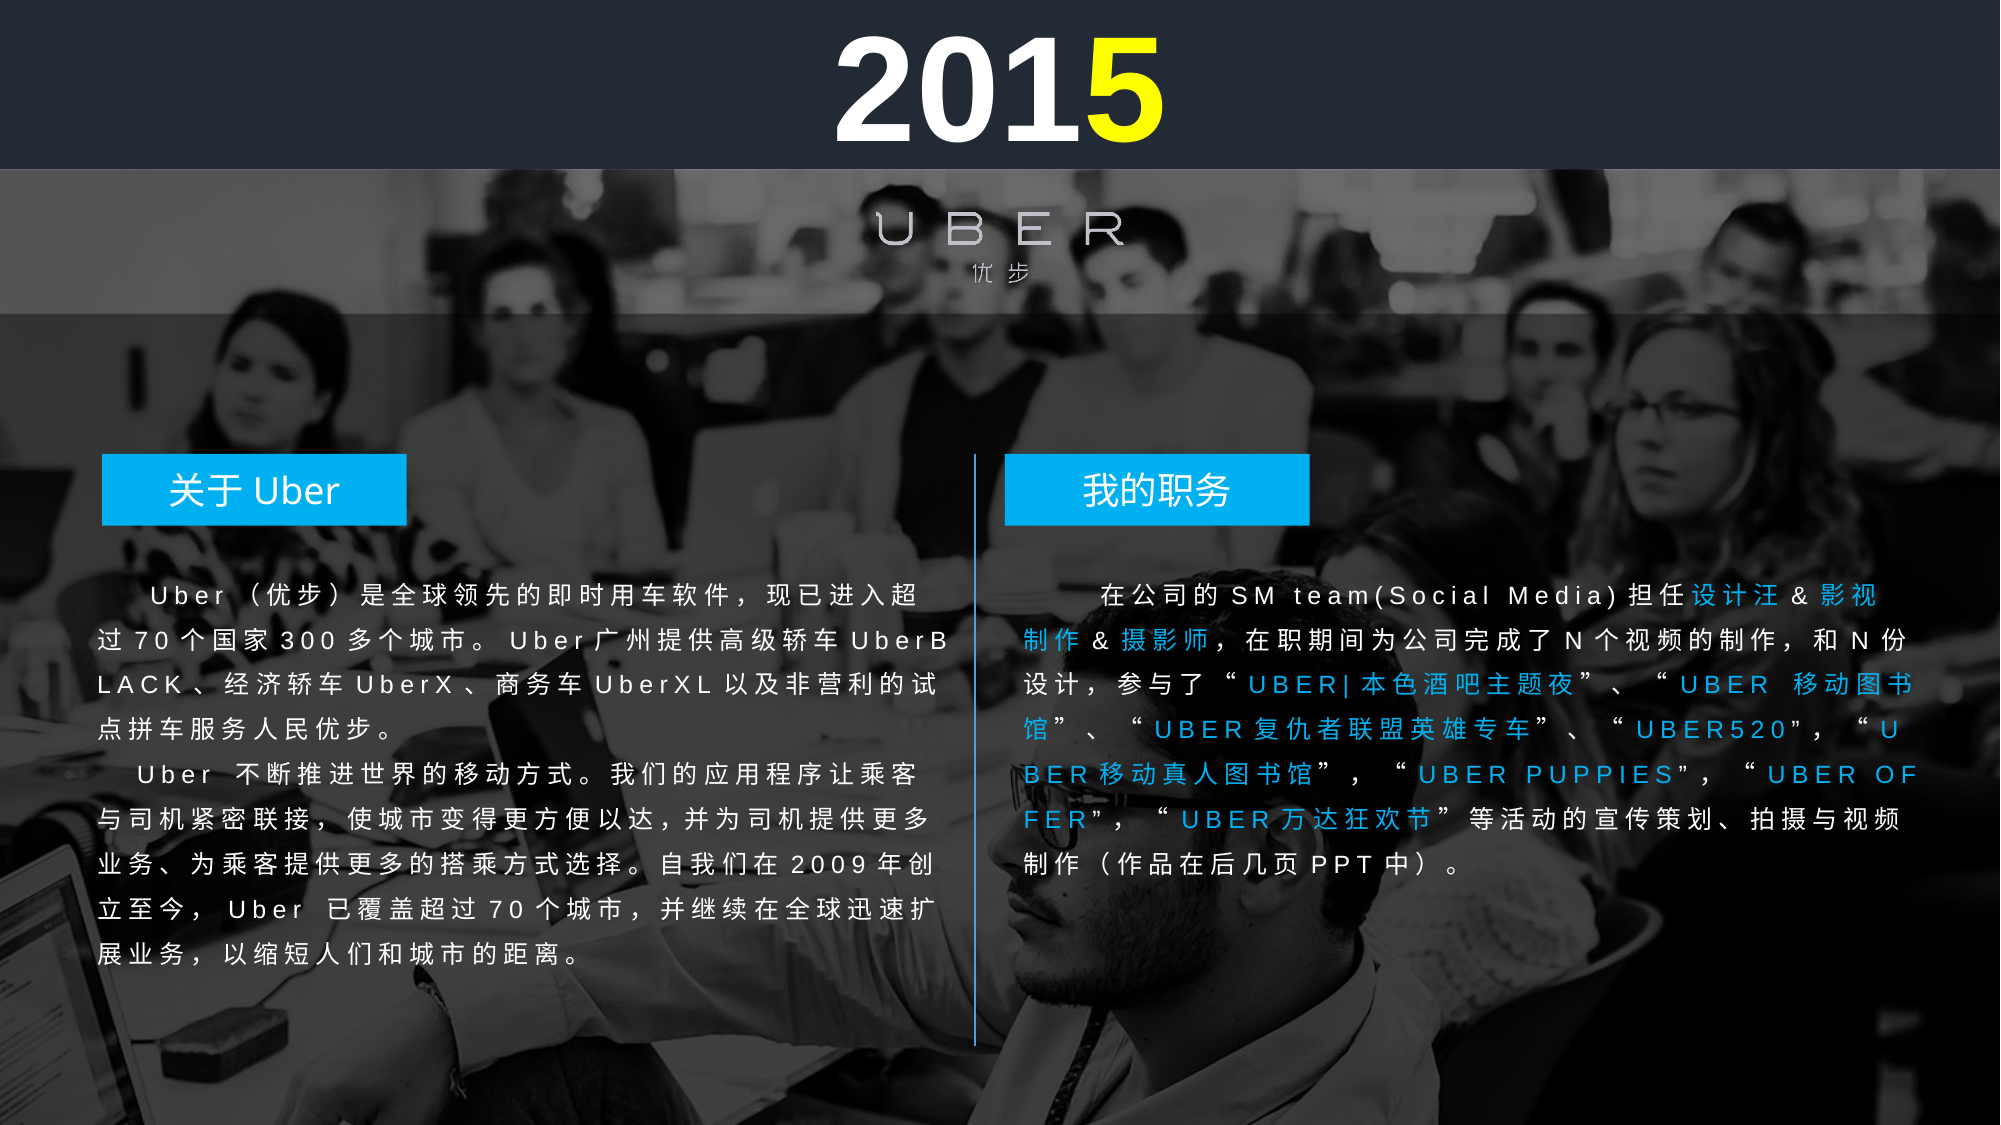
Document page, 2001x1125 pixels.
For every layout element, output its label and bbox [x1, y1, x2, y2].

text_box [0, 181, 2000, 314]
picture [0, 314, 2000, 1125]
text_box [0, 0, 2000, 181]
